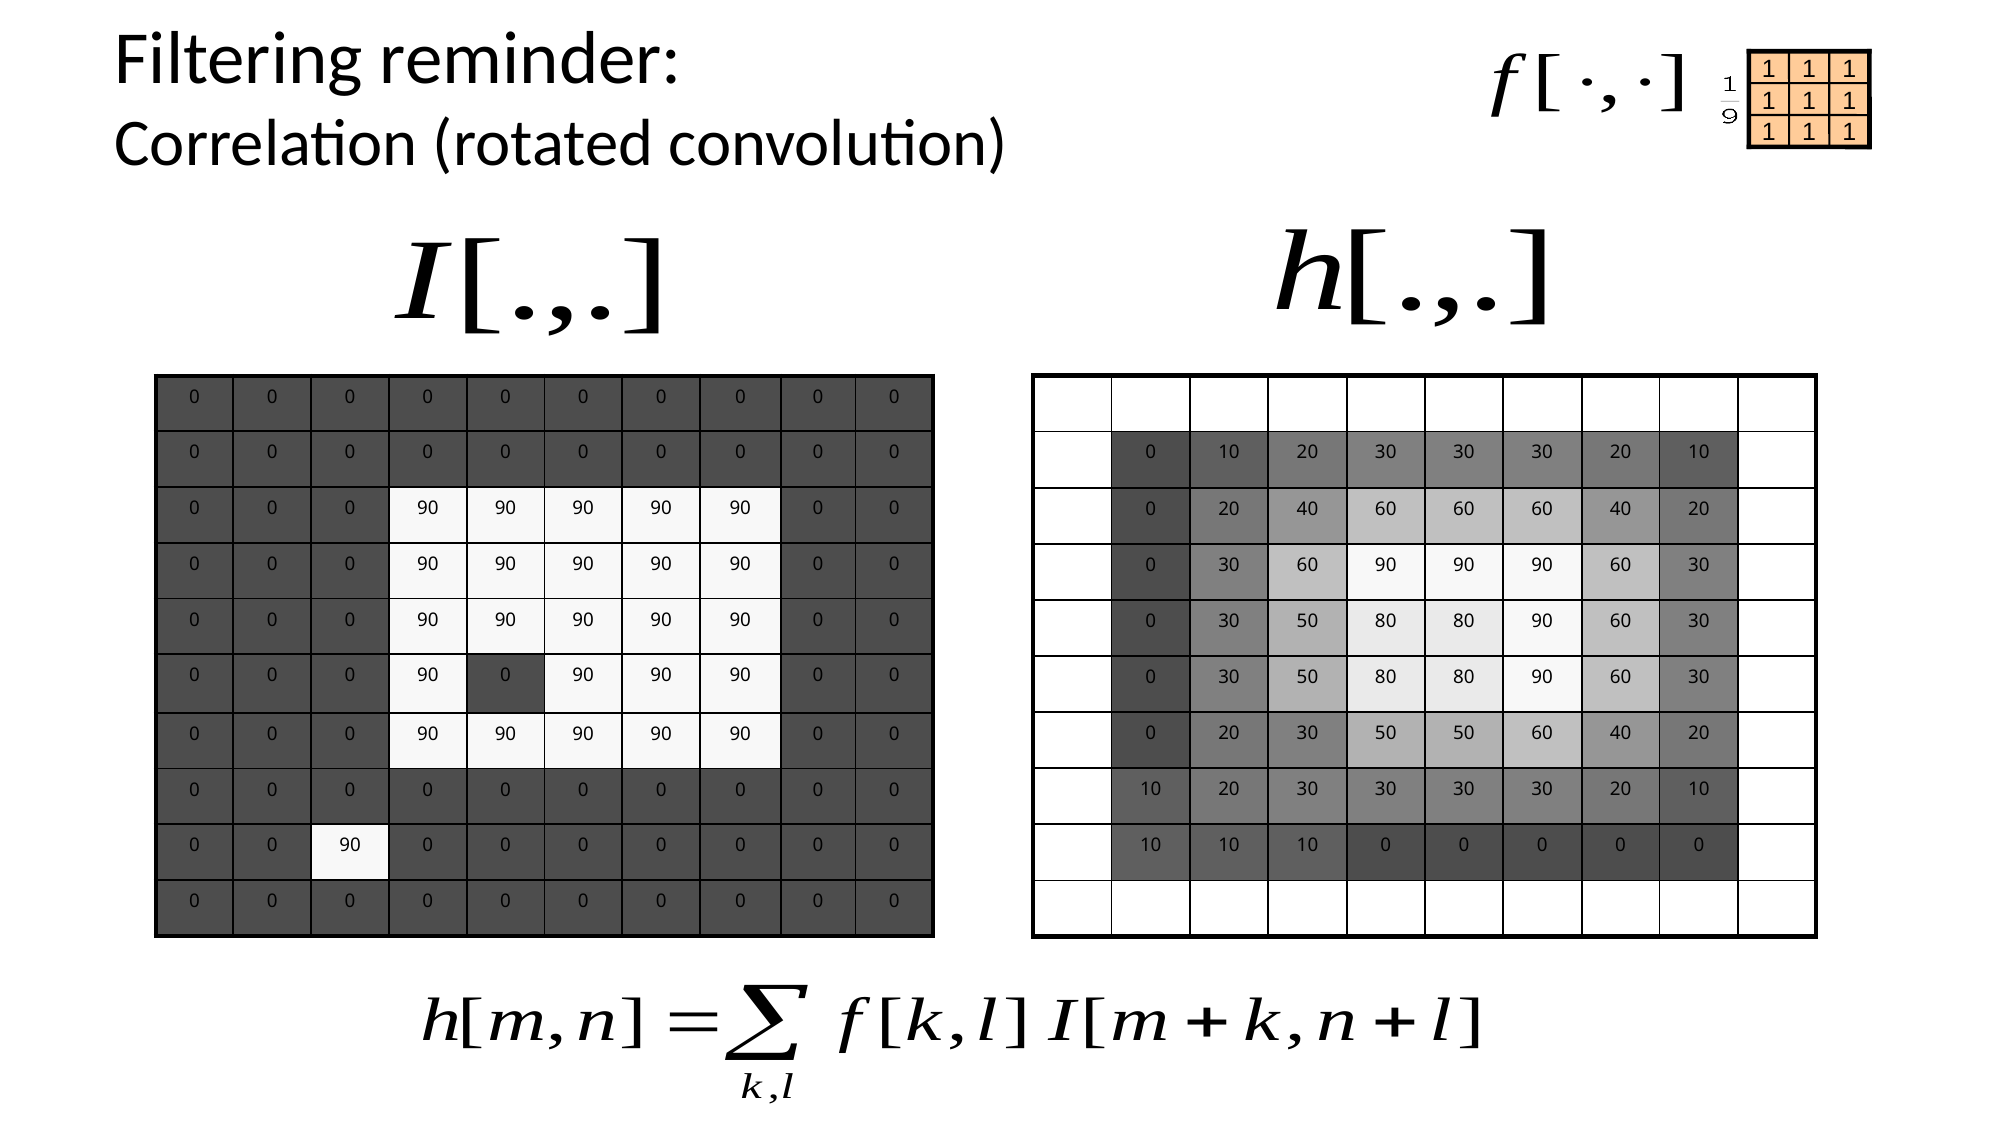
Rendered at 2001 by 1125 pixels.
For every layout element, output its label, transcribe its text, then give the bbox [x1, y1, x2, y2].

table_cell 20 [1269, 432, 1346, 487]
table_cell 0 [545, 769, 621, 823]
table_cell 10 [1660, 769, 1737, 823]
table_cell 0 [856, 488, 931, 542]
table_cell 0 [856, 599, 931, 653]
table_cell 50 [1426, 713, 1502, 767]
table_cell 30 [1660, 657, 1737, 711]
table_cell 50 [1269, 601, 1346, 655]
table_cell 0 [390, 769, 466, 823]
table_cell 0 [782, 881, 855, 934]
table_cell 0 [701, 432, 780, 486]
table_cell [1583, 881, 1659, 934]
table_cell 80 [1348, 601, 1424, 655]
table_cell 90 [545, 544, 621, 598]
table_cell 0 [312, 599, 388, 653]
table_cell [1191, 881, 1267, 934]
table_cell 90 [390, 714, 466, 768]
table_cell 0 [1112, 489, 1189, 543]
table_header 0 [468, 378, 544, 430]
table_cell 0 [234, 881, 310, 934]
table_cell 0 [856, 769, 931, 823]
table_cell 20 [1191, 713, 1267, 767]
table_cell 90 [468, 488, 544, 542]
table_cell 90 [701, 599, 780, 653]
table_cell 0 [782, 599, 855, 653]
table_cell 30 [1191, 545, 1267, 599]
table_cell 10 [1191, 825, 1267, 880]
table_cell 0 [234, 825, 310, 879]
table_cell 0 [158, 769, 232, 823]
table_cell 90 [701, 714, 780, 768]
table_cell 20 [1191, 769, 1267, 823]
table_cell 0 [1426, 825, 1502, 880]
table_cell 0 [623, 881, 699, 934]
table_cell 0 [158, 488, 232, 542]
table_cell 60 [1583, 601, 1659, 655]
table_cell 60 [1348, 489, 1424, 543]
table_cell 0 [234, 599, 310, 653]
table_cell 90 [701, 655, 780, 712]
table_cell 0 [1112, 657, 1189, 711]
table_cell 10 [1191, 432, 1267, 487]
table_cell 90 [623, 544, 699, 598]
table_cell 90 [1504, 545, 1581, 599]
table_cell 0 [158, 655, 232, 712]
table_cell 60 [1426, 489, 1502, 543]
table_cell 0 [312, 769, 388, 823]
table_cell 60 [1583, 657, 1659, 711]
table_cell 10 [1112, 769, 1189, 823]
table_cell 30 [1191, 601, 1267, 655]
table_cell 80 [1426, 601, 1502, 655]
table_cell [1269, 881, 1346, 934]
table_cell 80 [1348, 657, 1424, 711]
table_cell 0 [856, 432, 931, 486]
table_cell [1035, 769, 1111, 823]
table_header [1035, 378, 1111, 431]
table_cell 0 [1112, 432, 1189, 487]
table_cell 0 [312, 655, 388, 712]
table_cell 90 [623, 655, 699, 712]
table_cell 0 [1660, 825, 1737, 880]
table_cell 0 [856, 825, 931, 879]
table_cell 30 [1504, 769, 1581, 823]
table_cell [1035, 825, 1111, 880]
table_header [1504, 378, 1581, 431]
table_cell 0 [782, 655, 855, 712]
table_cell 0 [545, 432, 621, 486]
table_header [1426, 378, 1502, 431]
table_cell 0 [234, 769, 310, 823]
table_cell 0 [856, 714, 931, 768]
text_box Filtering reminder: Correlation (rotated convolution) [99, 1, 1900, 189]
table_cell 90 [623, 488, 699, 542]
table_cell [1035, 713, 1111, 767]
table_cell 90 [545, 488, 621, 542]
table_cell 90 [545, 714, 621, 768]
table_cell 0 [1112, 601, 1189, 655]
table_cell 0 [623, 432, 699, 486]
table_cell 40 [1583, 489, 1659, 543]
table_header 0 [312, 378, 388, 430]
table_cell 10 [1660, 432, 1737, 487]
table_cell 10 [1112, 825, 1189, 880]
table_cell 90 [545, 599, 621, 653]
table_cell 0 [1504, 825, 1581, 880]
table_cell 0 [701, 769, 780, 823]
table_cell 40 [1269, 489, 1346, 543]
table_cell 0 [782, 544, 855, 598]
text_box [408, 973, 1508, 1118]
table_cell 0 [234, 655, 310, 712]
table_cell 0 [1112, 713, 1189, 767]
table_cell 0 [701, 881, 780, 934]
table_cell [1739, 769, 1814, 823]
table_cell 0 [856, 881, 931, 934]
table_cell 0 [390, 825, 466, 879]
table_cell 0 [468, 881, 544, 934]
table_cell 30 [1191, 657, 1267, 711]
table_cell 30 [1348, 432, 1424, 487]
table_header 0 [158, 378, 232, 430]
table_cell 90 [468, 599, 544, 653]
table_cell 0 [545, 881, 621, 934]
table_cell 0 [468, 432, 544, 486]
table_cell 50 [1269, 657, 1346, 711]
table_cell 90 [623, 599, 699, 653]
table_header 0 [545, 378, 621, 430]
table_cell 0 [623, 769, 699, 823]
table_cell [1739, 713, 1814, 767]
table_header [1739, 378, 1814, 431]
table_cell 90 [701, 544, 780, 598]
table_cell [1112, 881, 1189, 934]
table_cell [1035, 601, 1111, 655]
table_cell 0 [623, 825, 699, 879]
table_header [1583, 378, 1659, 431]
table_cell 30 [1660, 545, 1737, 599]
table_cell 0 [468, 655, 544, 712]
table_cell 0 [234, 432, 310, 486]
table_cell 0 [158, 881, 232, 934]
table_cell 0 [312, 881, 388, 934]
table_cell 0 [468, 825, 544, 879]
table_cell 90 [1426, 545, 1502, 599]
table_header [1660, 378, 1737, 431]
table_header [1269, 378, 1346, 431]
table_cell 0 [1348, 825, 1424, 880]
table_header 0 [623, 378, 699, 430]
table_cell [1348, 881, 1424, 934]
table_cell [1035, 489, 1111, 543]
table_cell 0 [312, 432, 388, 486]
table_cell 0 [545, 825, 621, 879]
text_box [1459, 38, 1699, 132]
table_cell 90 [701, 488, 780, 542]
table_cell 0 [782, 769, 855, 823]
table_cell [1739, 545, 1814, 599]
table_cell 0 [701, 825, 780, 879]
table_header [1191, 378, 1267, 431]
table_cell 0 [782, 825, 855, 879]
table_cell 30 [1269, 769, 1346, 823]
table_cell 90 [1504, 601, 1581, 655]
table_header 0 [701, 378, 780, 430]
table_cell 90 [623, 714, 699, 768]
table_header 0 [234, 378, 310, 430]
table_cell [1739, 825, 1814, 880]
table_cell 40 [1583, 713, 1659, 767]
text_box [367, 213, 686, 367]
table_cell 90 [390, 599, 466, 653]
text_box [1719, 51, 1870, 147]
table_cell 0 [158, 714, 232, 768]
table_cell 0 [390, 432, 466, 486]
table_cell [1739, 601, 1814, 655]
table_cell 80 [1426, 657, 1502, 711]
table_cell 30 [1660, 601, 1737, 655]
table_cell 0 [234, 544, 310, 598]
table_cell 60 [1504, 713, 1581, 767]
table_cell 90 [390, 655, 466, 712]
table_cell 60 [1504, 489, 1581, 543]
table_cell 90 [1348, 545, 1424, 599]
table_cell 90 [468, 544, 544, 598]
table_cell 20 [1191, 489, 1267, 543]
table_cell 20 [1660, 713, 1737, 767]
table_cell 0 [856, 544, 931, 598]
table_cell [1035, 545, 1111, 599]
table_cell 90 [312, 825, 388, 879]
table_cell 90 [468, 714, 544, 768]
table_cell 20 [1583, 769, 1659, 823]
table_cell 0 [158, 825, 232, 879]
table_cell 0 [234, 488, 310, 542]
table_cell [1035, 432, 1111, 487]
table_cell 0 [468, 769, 544, 823]
table_header 0 [782, 378, 855, 430]
table_header [1112, 378, 1189, 431]
table_cell 10 [1269, 825, 1346, 880]
table_cell [1504, 881, 1581, 934]
table_cell 30 [1426, 769, 1502, 823]
table_cell [1739, 432, 1814, 487]
table_header [1348, 378, 1424, 431]
table_cell 0 [390, 881, 466, 934]
table_cell 0 [782, 488, 855, 542]
table_header 0 [390, 378, 466, 430]
table_cell 0 [158, 544, 232, 598]
table_cell 0 [1112, 545, 1189, 599]
table_cell 60 [1583, 545, 1659, 599]
table_cell 0 [312, 714, 388, 768]
table_cell [1739, 489, 1814, 543]
table_cell 0 [158, 432, 232, 486]
table_cell [1739, 657, 1814, 711]
table_cell 90 [1504, 657, 1581, 711]
table_cell 0 [782, 432, 855, 486]
table_cell 0 [856, 655, 931, 712]
table_cell 50 [1348, 713, 1424, 767]
table_cell 0 [234, 714, 310, 768]
table_cell 0 [1583, 825, 1659, 880]
table_cell [1739, 881, 1814, 934]
table_cell 0 [782, 714, 855, 768]
table_cell [1035, 657, 1111, 711]
table_cell 90 [390, 544, 466, 598]
table_cell 30 [1426, 432, 1502, 487]
table_cell 30 [1504, 432, 1581, 487]
table_cell 0 [312, 488, 388, 542]
table_cell [1035, 881, 1111, 934]
table_header 0 [856, 378, 931, 430]
table_cell 90 [545, 655, 621, 712]
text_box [1248, 204, 1579, 358]
table_cell 30 [1348, 769, 1424, 823]
table_cell 20 [1660, 489, 1737, 543]
table_cell 60 [1269, 545, 1346, 599]
table_cell [1426, 881, 1502, 934]
table_cell 90 [390, 488, 466, 542]
table_cell 0 [312, 544, 388, 598]
table_cell 0 [158, 599, 232, 653]
table_cell 20 [1583, 432, 1659, 487]
table_cell [1660, 881, 1737, 934]
table_cell 30 [1269, 713, 1346, 767]
